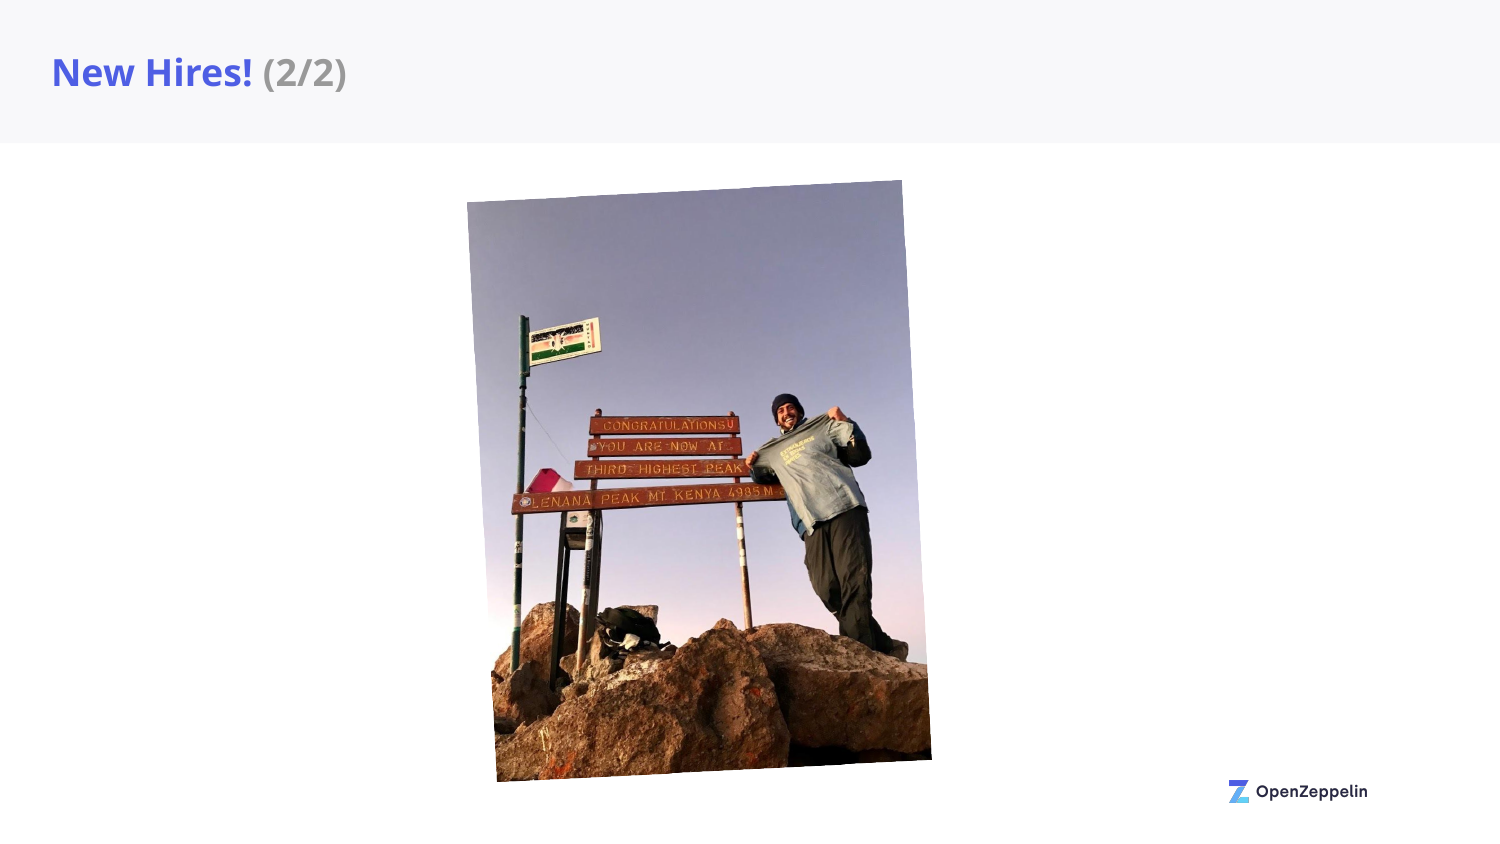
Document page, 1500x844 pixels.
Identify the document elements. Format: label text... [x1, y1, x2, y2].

text_box New Hires! (2/2) [51, 24, 1449, 119]
picture [467, 181, 931, 782]
picture [1229, 780, 1367, 803]
